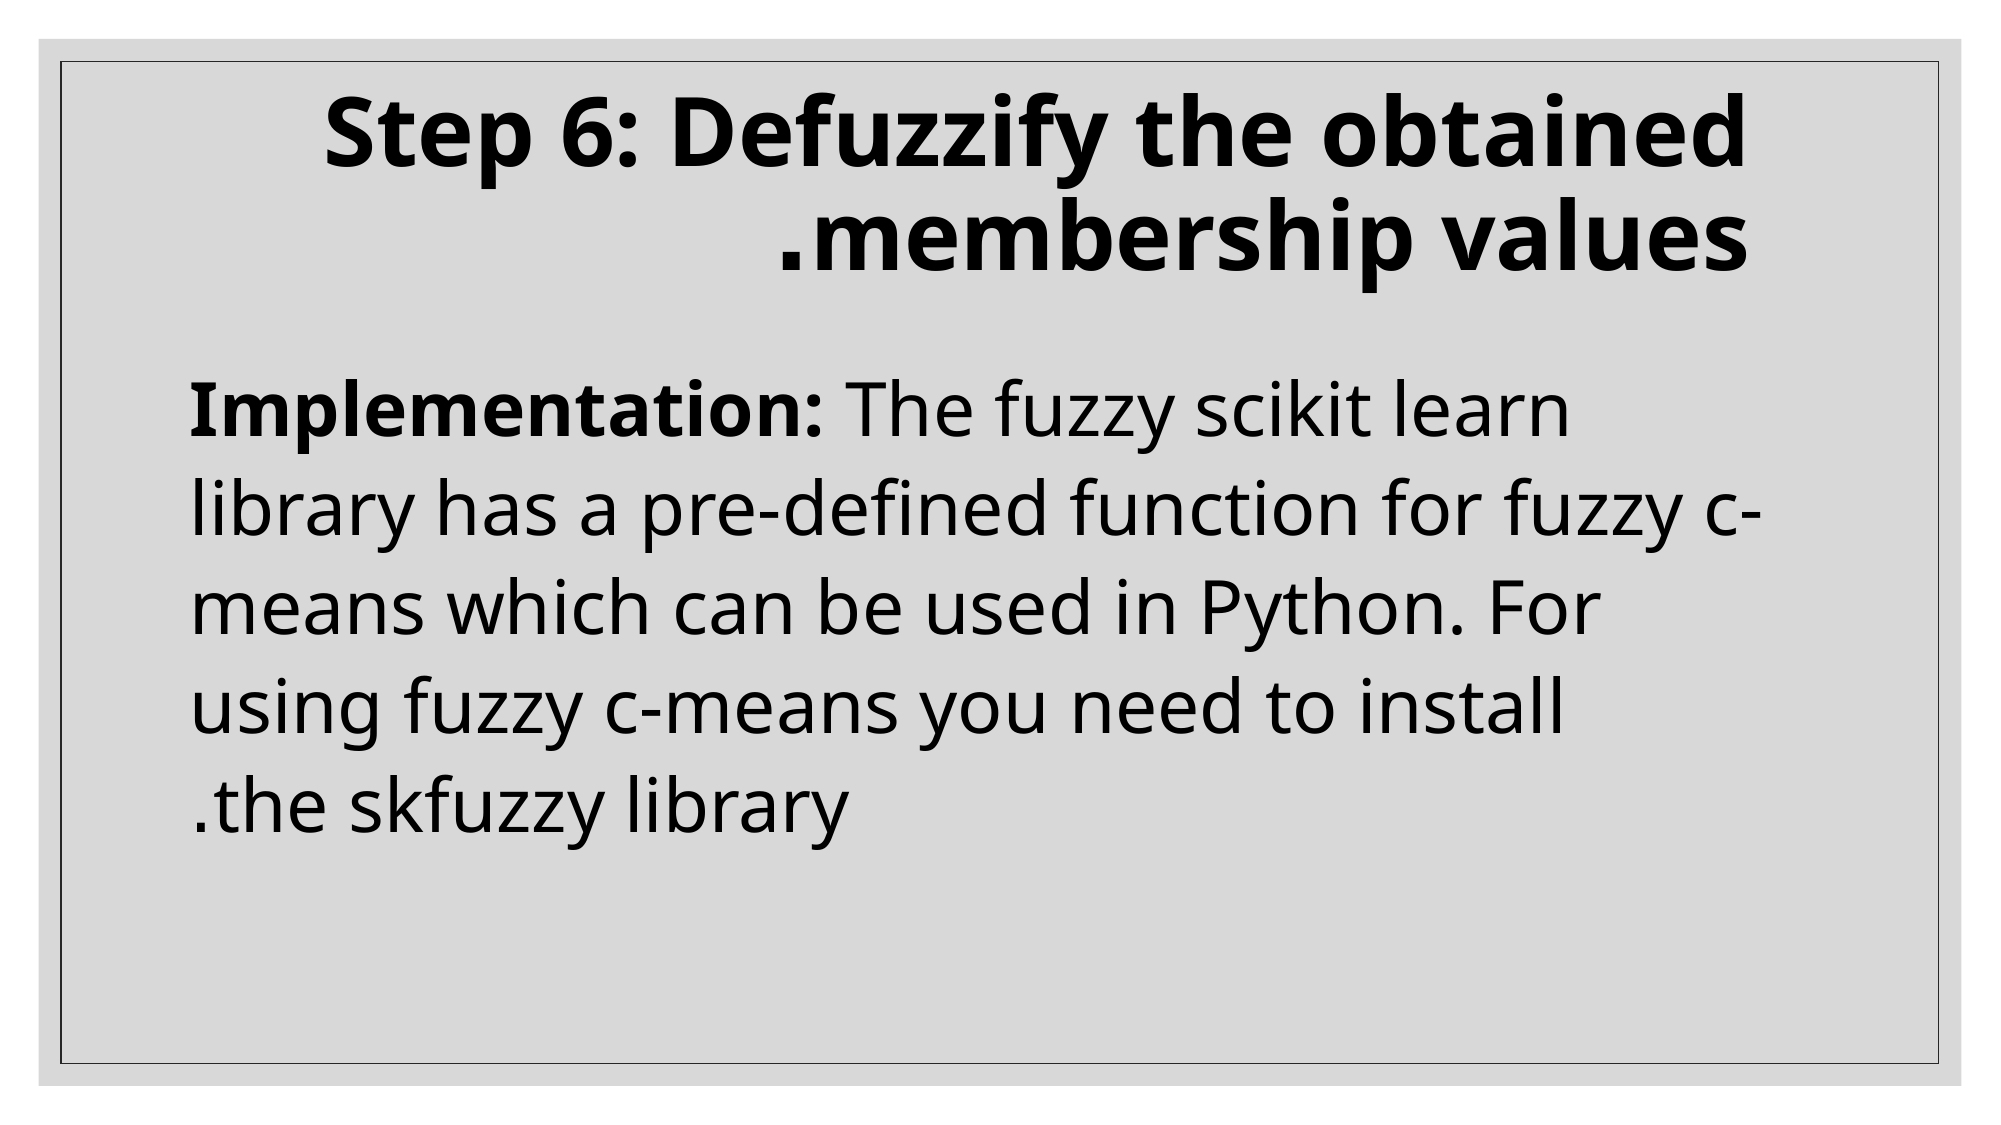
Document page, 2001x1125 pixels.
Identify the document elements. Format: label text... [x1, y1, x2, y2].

list Implementation: The fuzzy scikit learn library has a pre-defined function for fuzzy c-means which can be used in Python. For using fuzzy c-means you need to install the skfuzzy library. [175, 345, 1825, 977]
title Step 6: Defuzzify the obtained membership values. [116, 75, 1767, 300]
